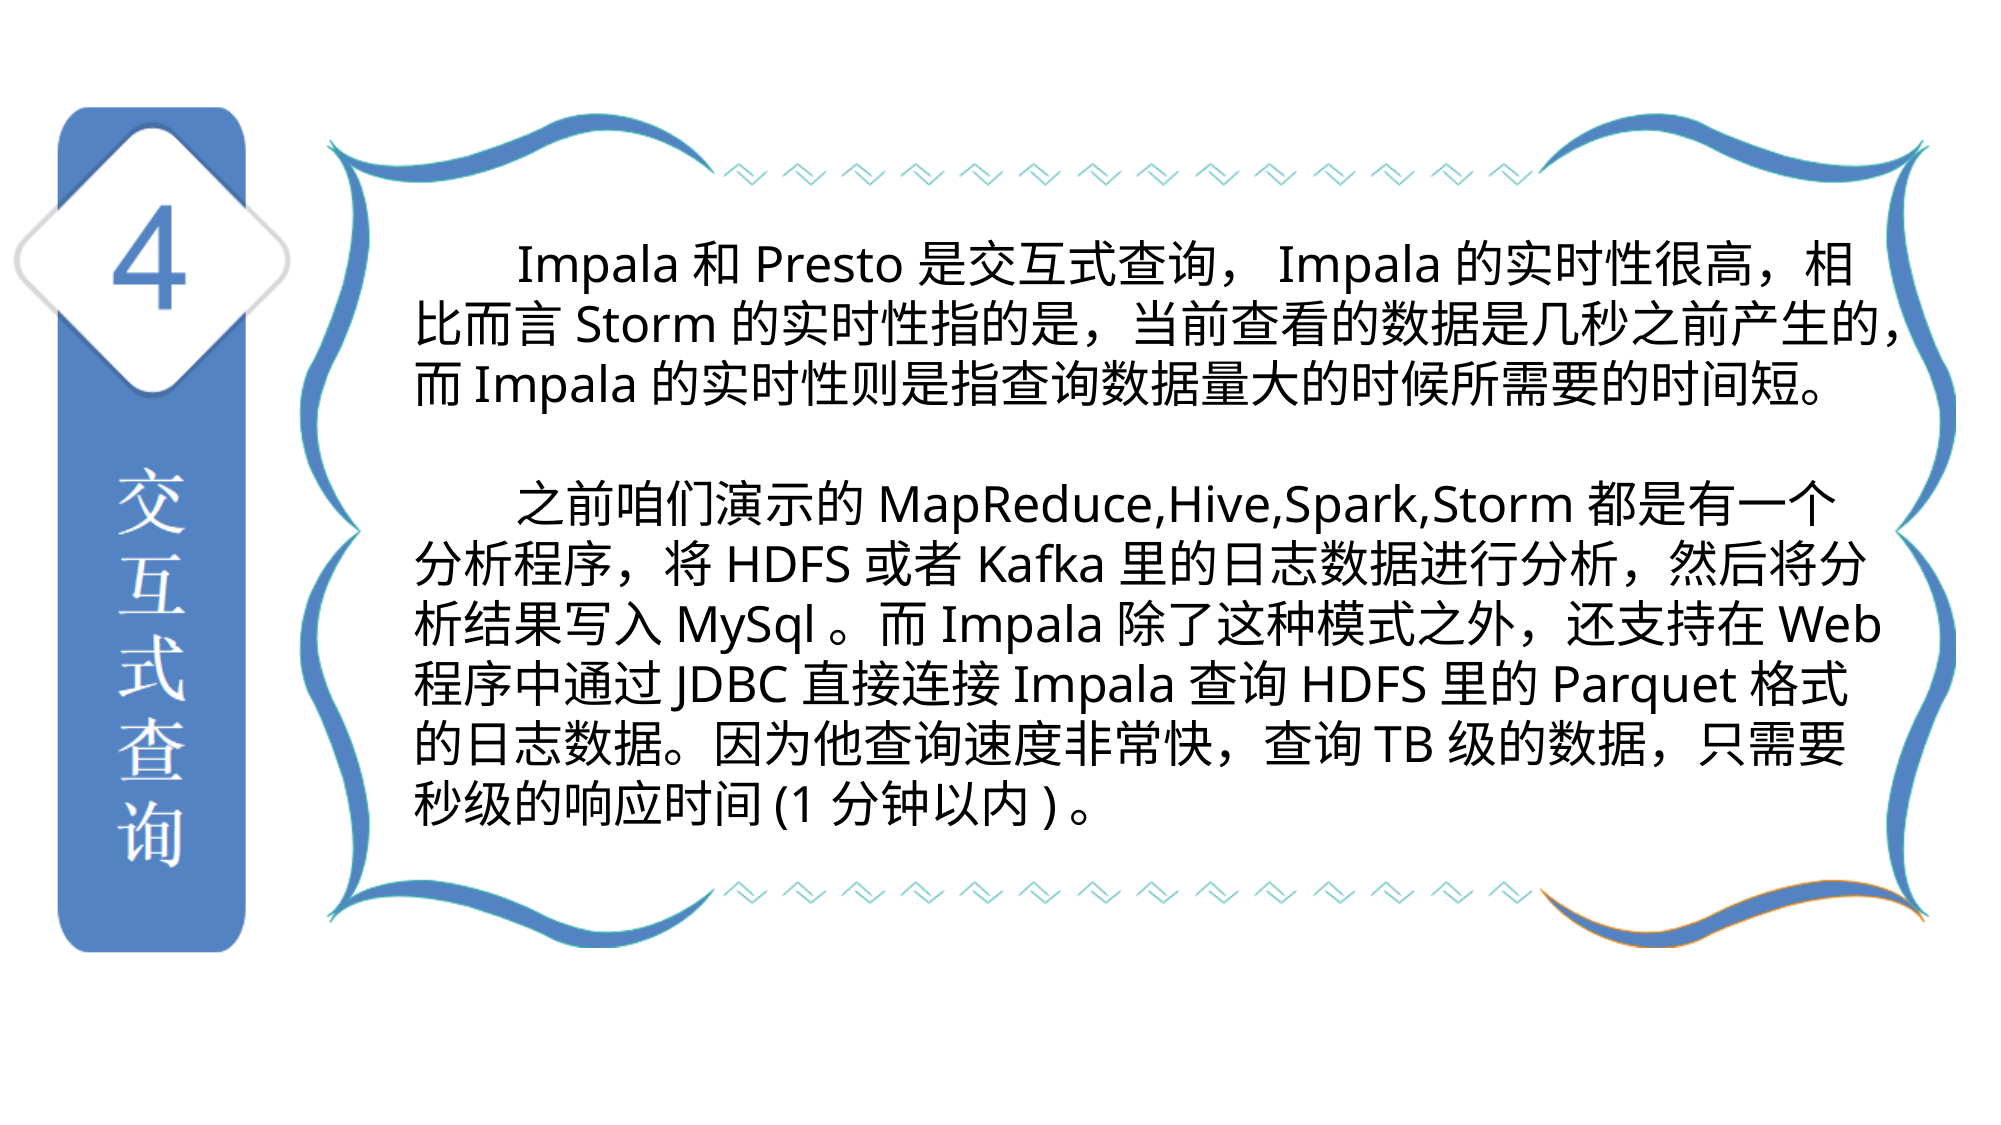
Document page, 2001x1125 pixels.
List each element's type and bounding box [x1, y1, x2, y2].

picture [299, 112, 1956, 948]
picture [11, 106, 293, 954]
